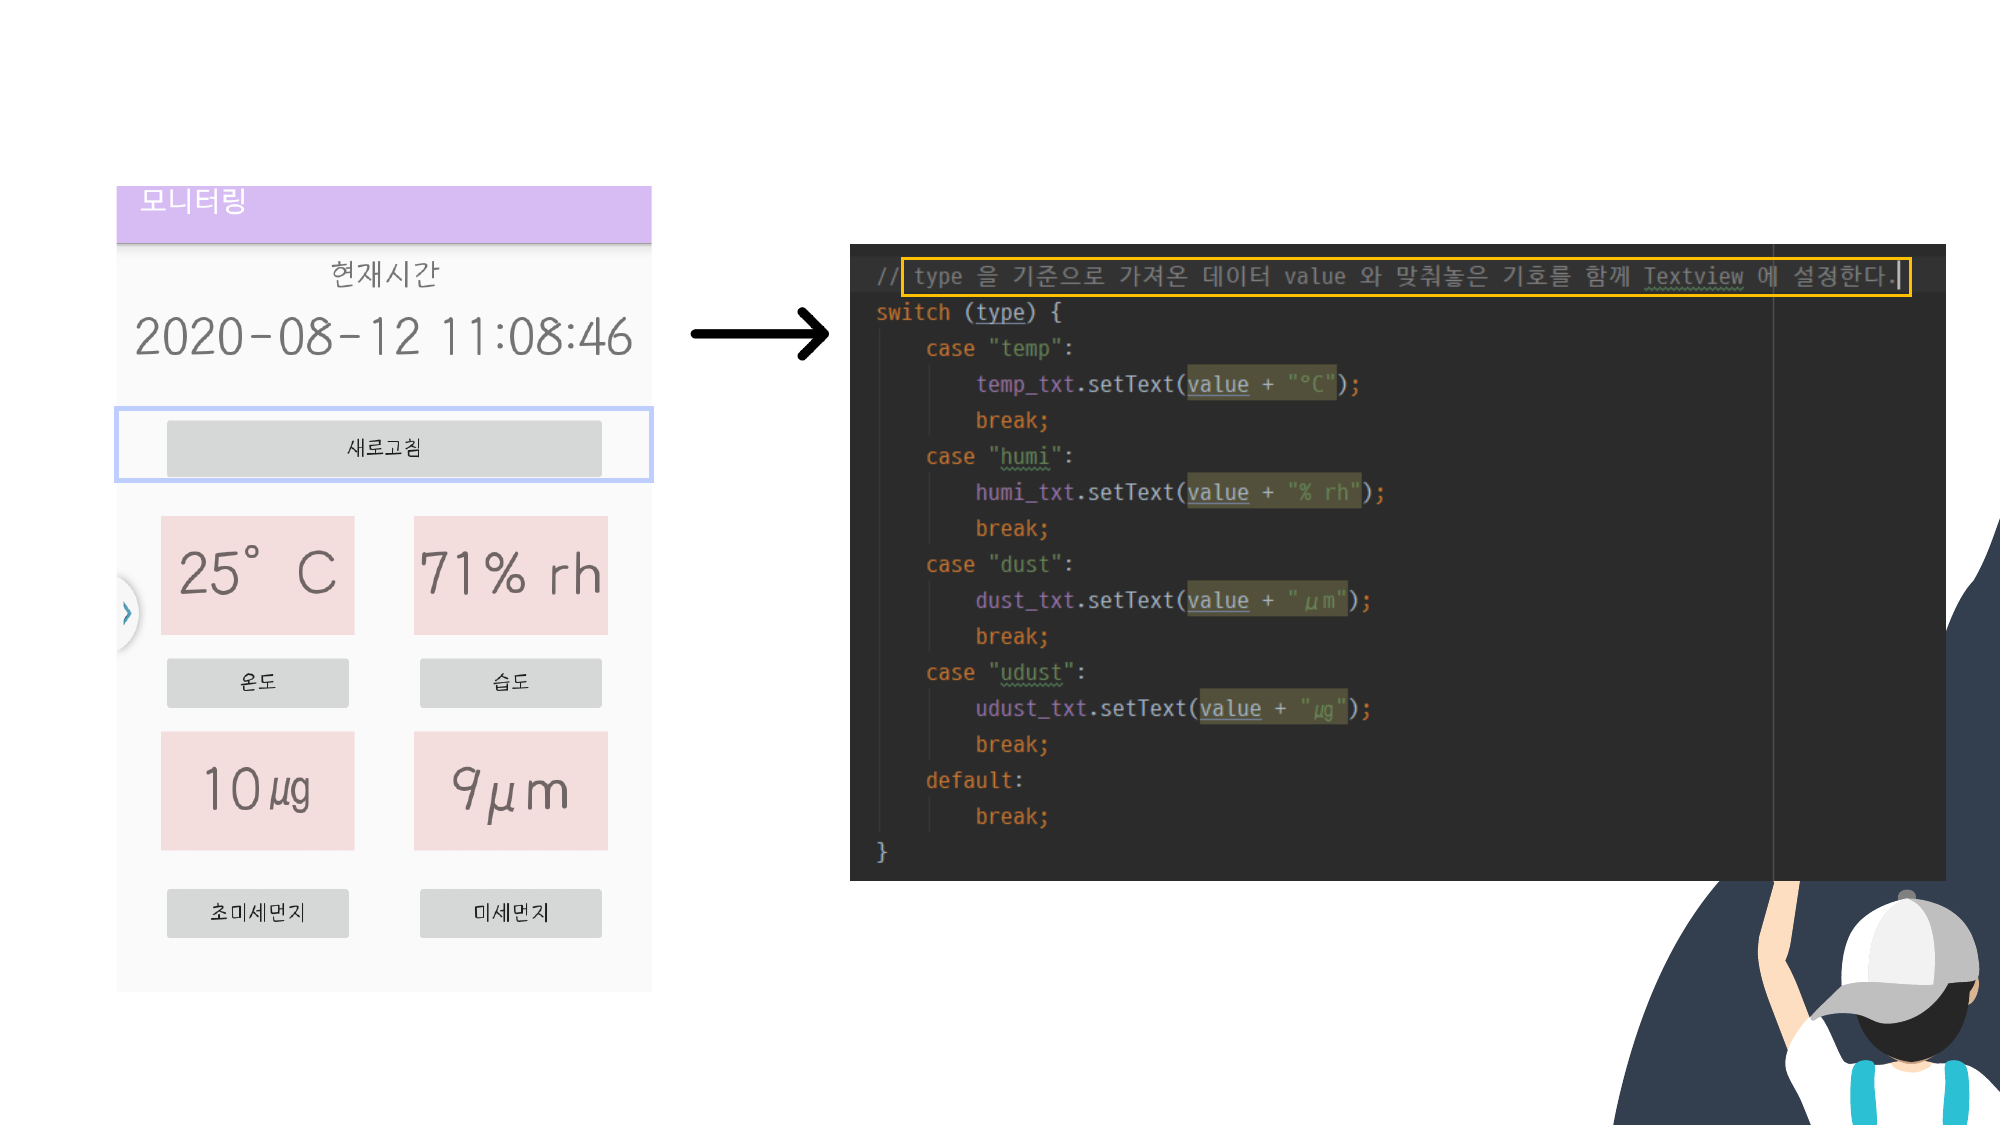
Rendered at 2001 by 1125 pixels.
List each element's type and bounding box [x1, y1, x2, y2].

picture [684, 258, 835, 409]
picture [850, 244, 1946, 881]
text_box [1613, 518, 2000, 1125]
picture [116, 186, 652, 992]
